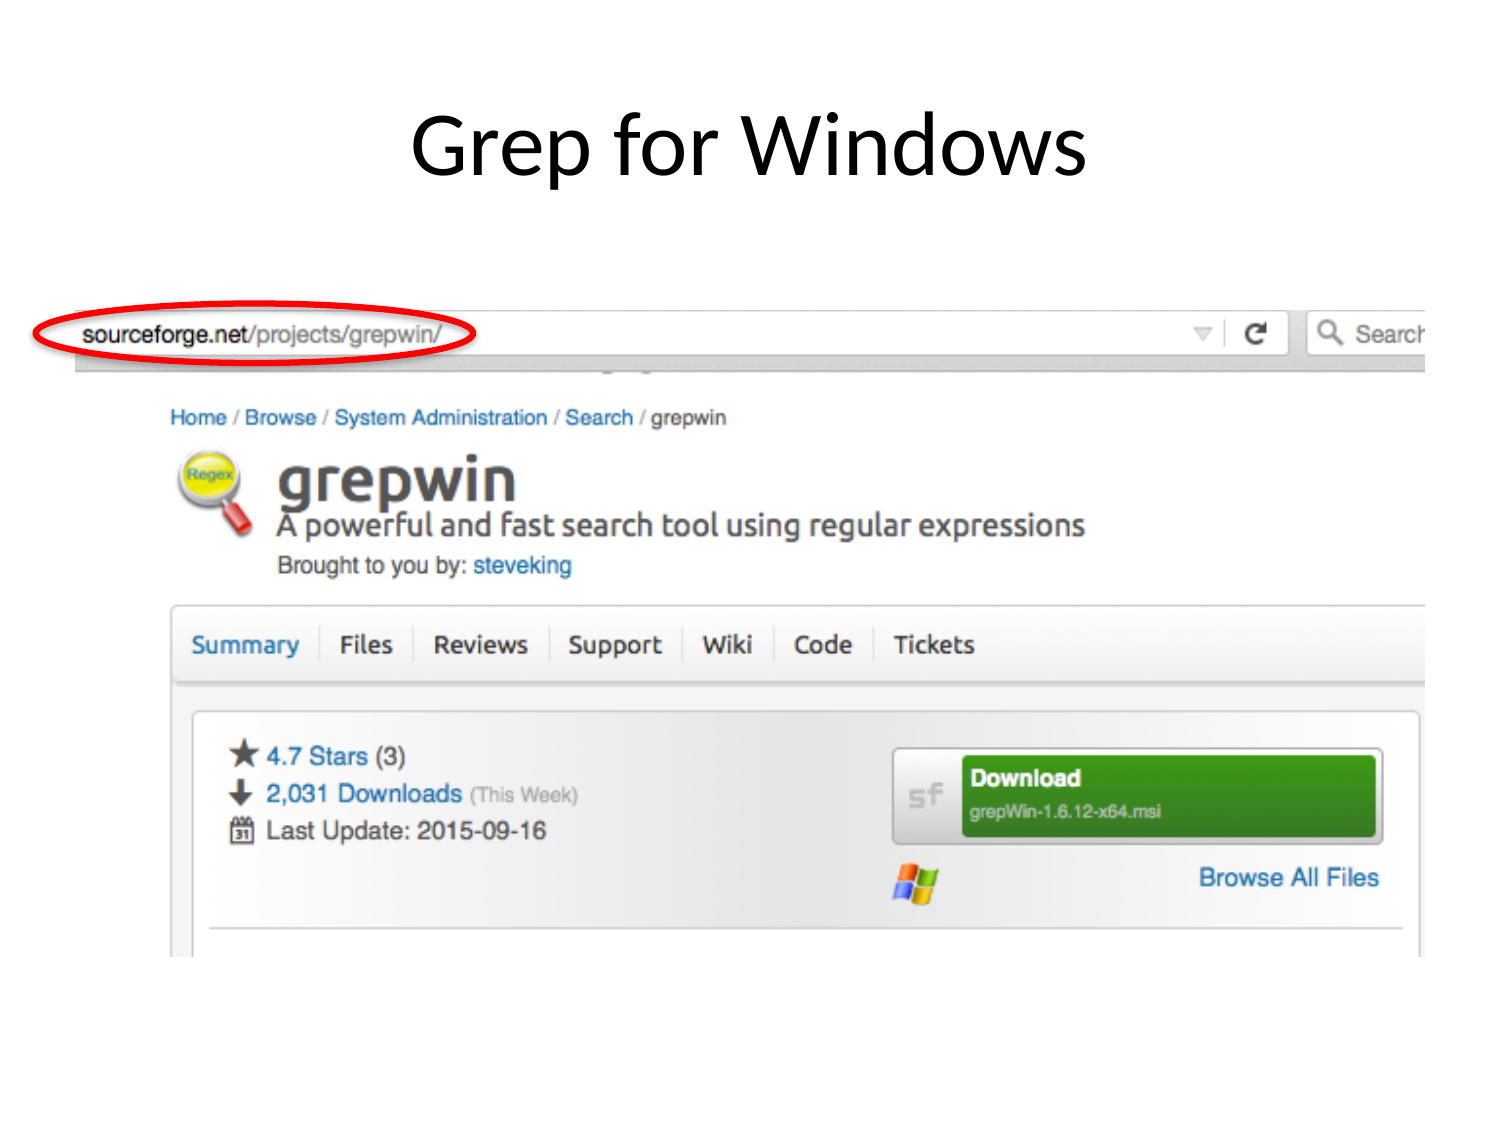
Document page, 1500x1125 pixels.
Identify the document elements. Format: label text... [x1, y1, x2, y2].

text_box [34, 316, 69, 350]
title Grep for Windows [75, 45, 1425, 233]
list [74, 262, 1426, 1006]
